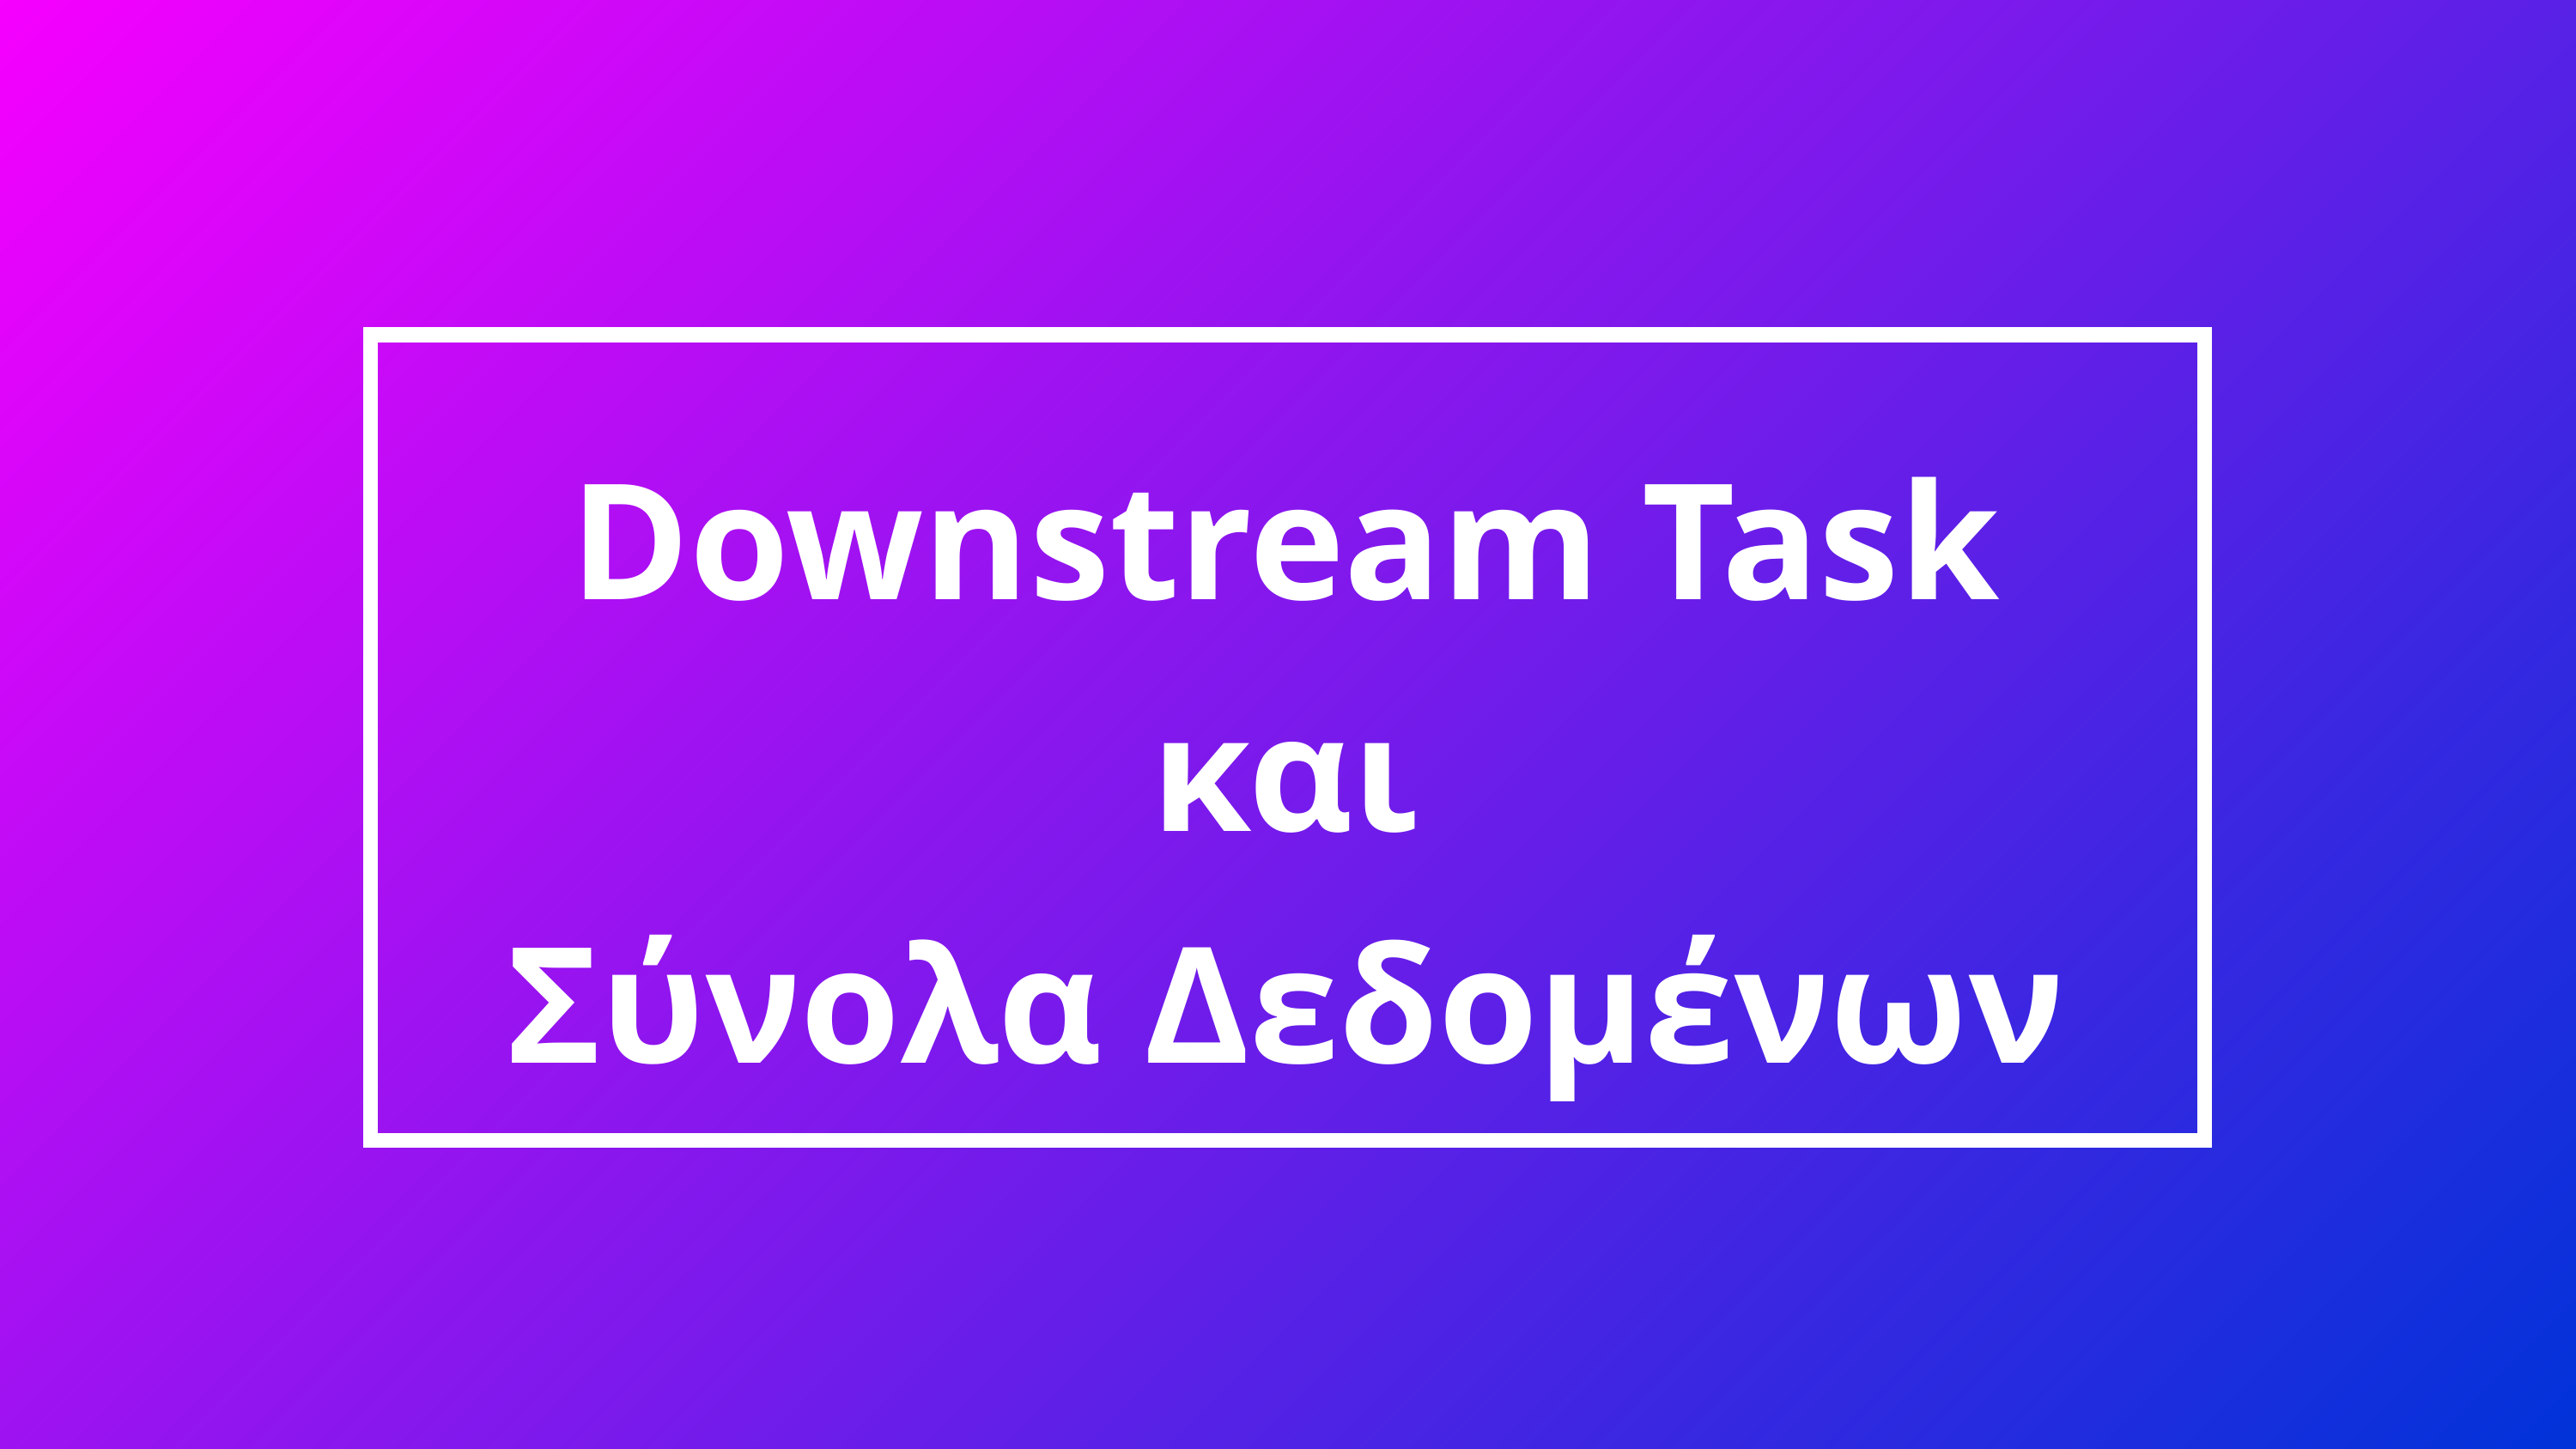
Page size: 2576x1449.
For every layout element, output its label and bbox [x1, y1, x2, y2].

text_box [370, 309, 2205, 1141]
